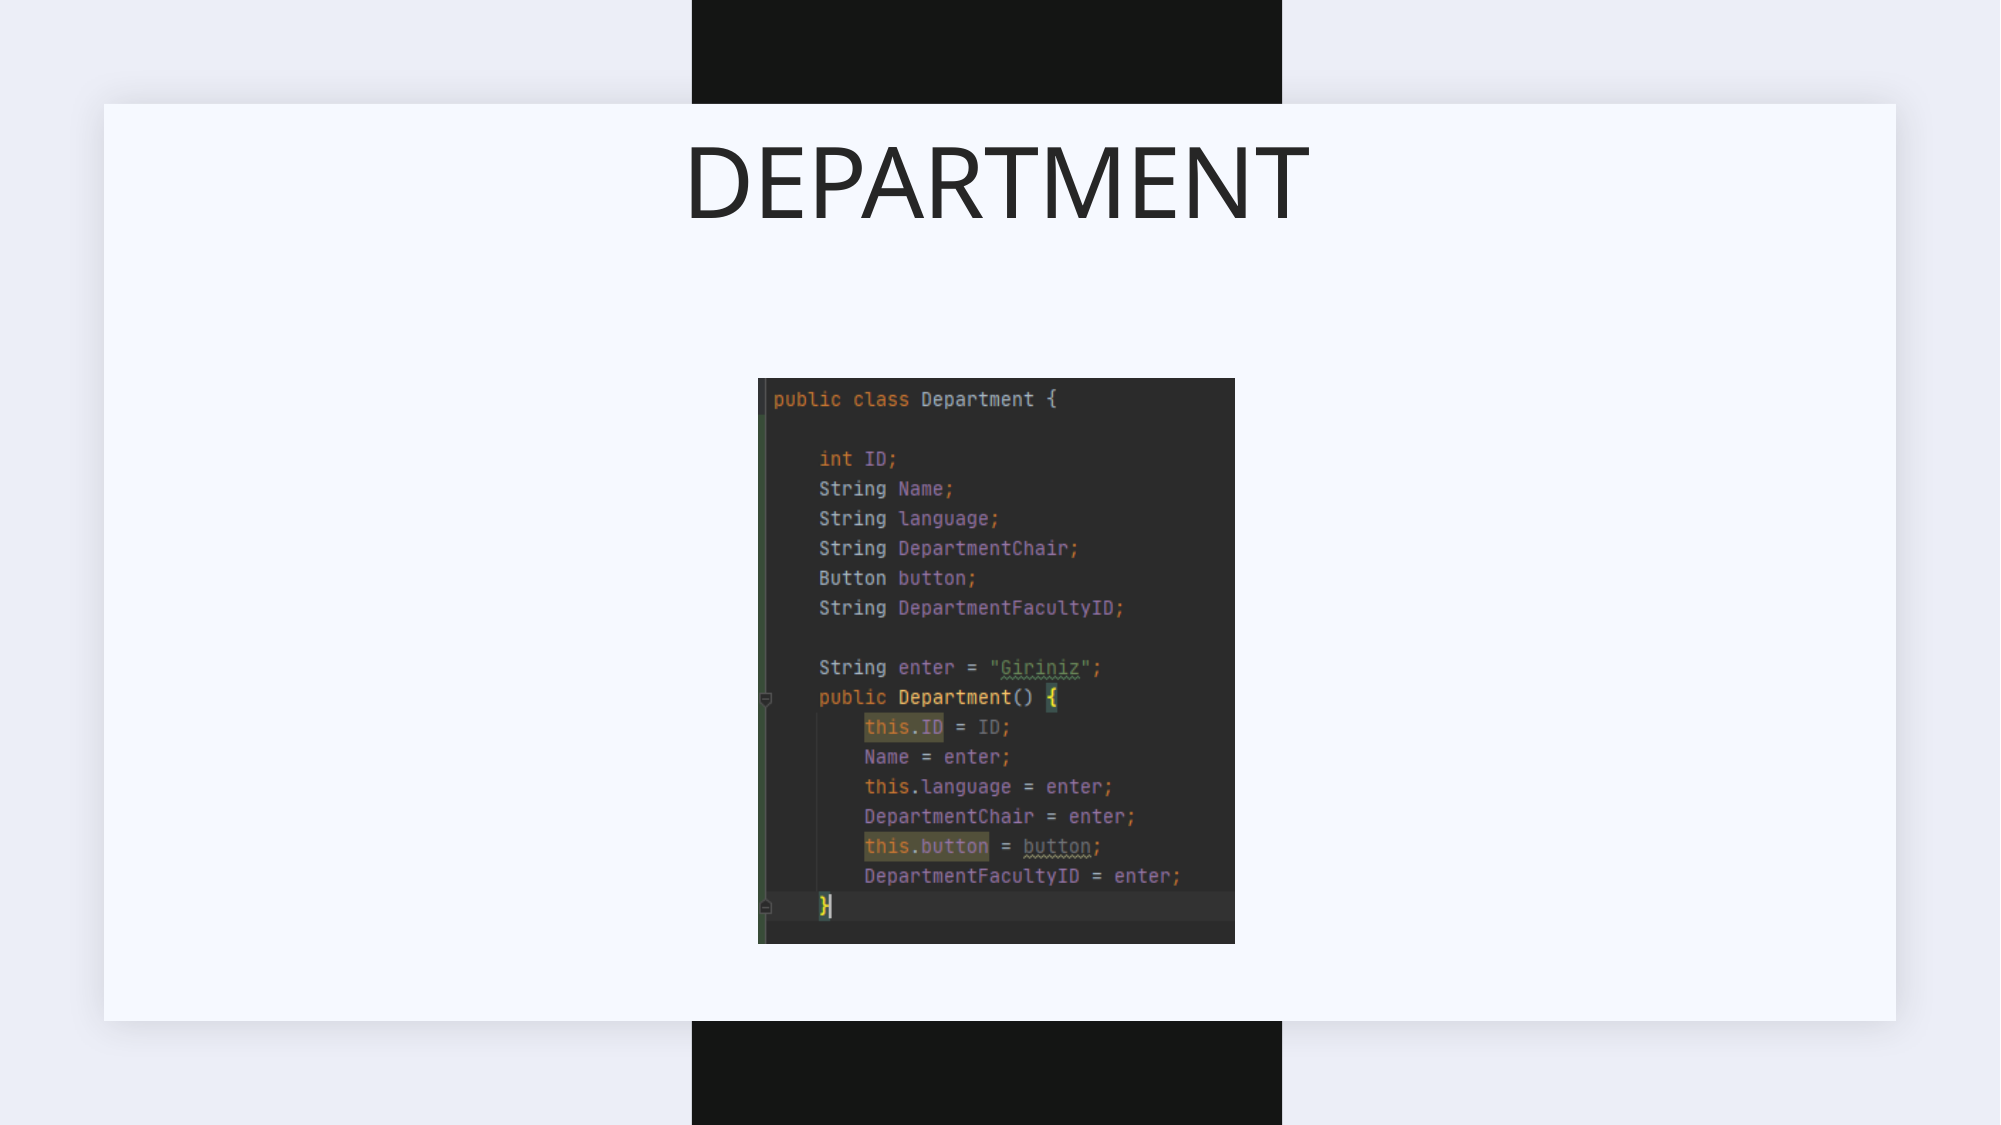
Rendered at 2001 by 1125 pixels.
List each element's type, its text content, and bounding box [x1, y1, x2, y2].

picture [758, 378, 1235, 944]
title Department [124, 124, 1869, 248]
